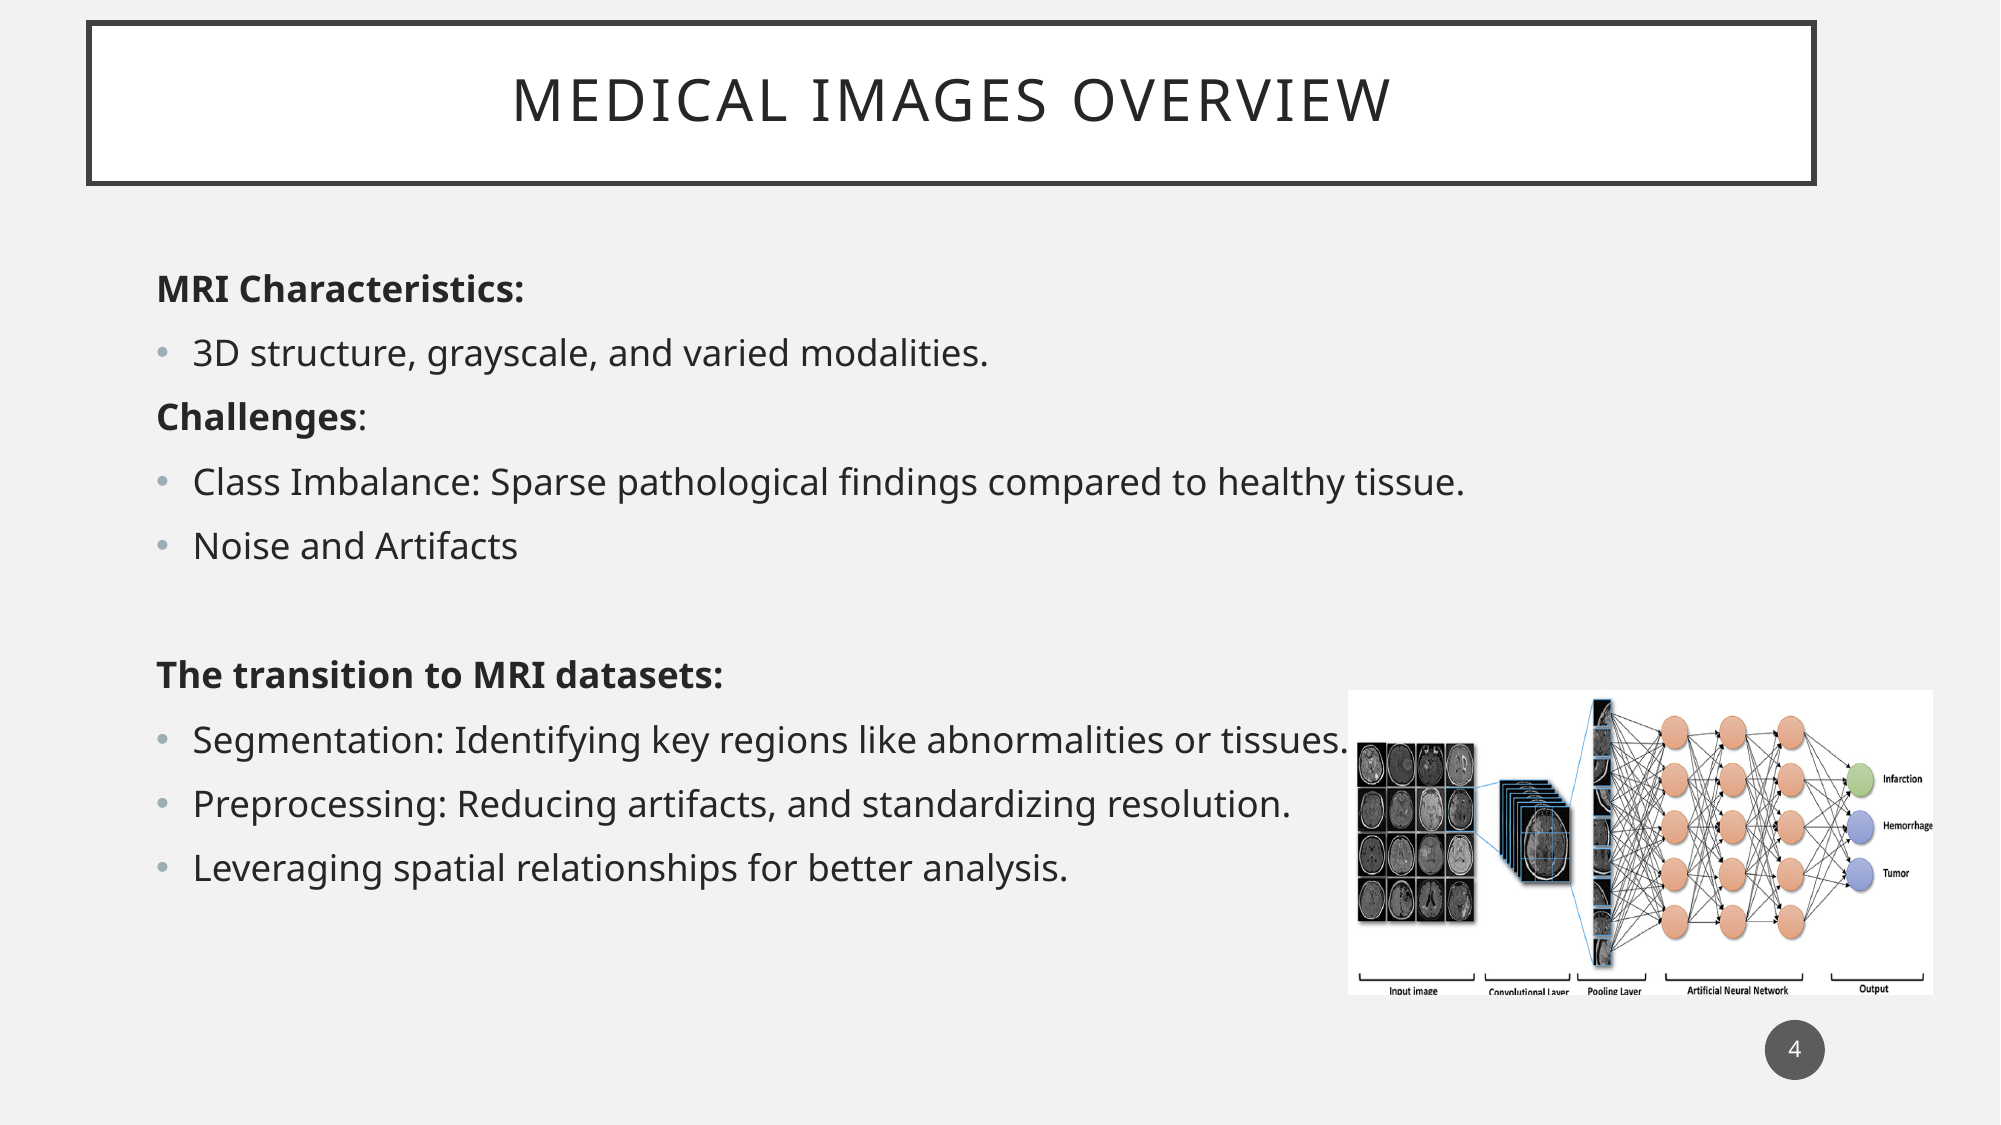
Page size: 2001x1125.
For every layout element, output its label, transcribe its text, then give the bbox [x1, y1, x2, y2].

picture [1348, 690, 1933, 995]
list MRI Characteristics: 3D structure, grayscale, and varied modalities. Challenges: Class Imbalance: Sparse pathological findings compared to healthy tissue. Noise and Artifacts The transition to MRI datasets: Segmentation: Identifying key regions like abnormalities or tissues. Preprocessing: Reducing artifacts, and standardizing resolution. Leveraging spatial relationships for better analysis. [141, 257, 1523, 900]
title Medical Images Overview [86, 20, 1817, 186]
slide_number 4 [1764, 1019, 1825, 1080]
